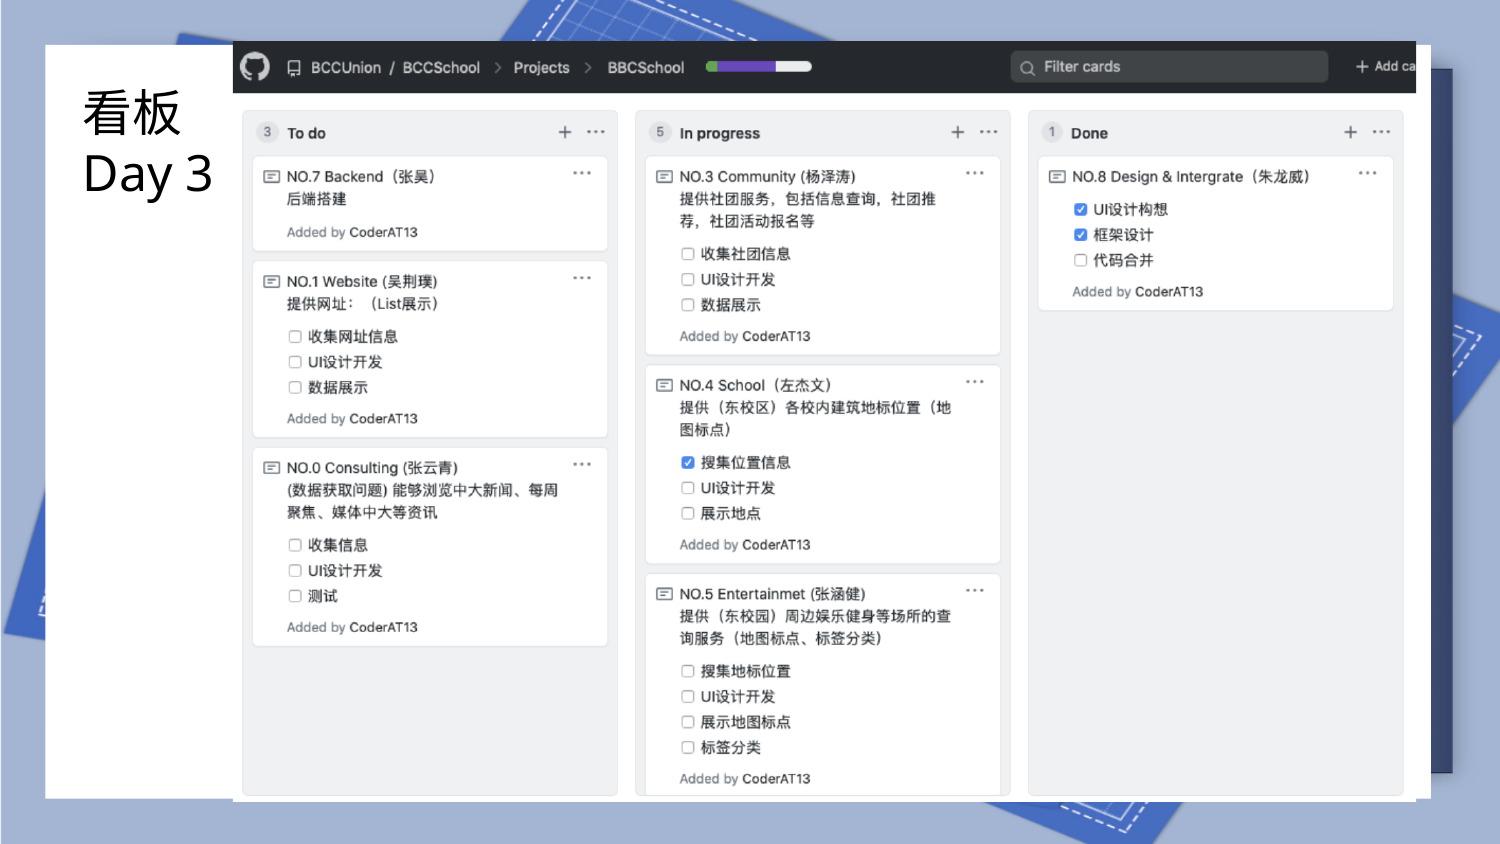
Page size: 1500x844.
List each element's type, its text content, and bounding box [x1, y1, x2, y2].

picture [2, 0, 1499, 844]
text_box 看板 Day 3 [68, 73, 230, 209]
